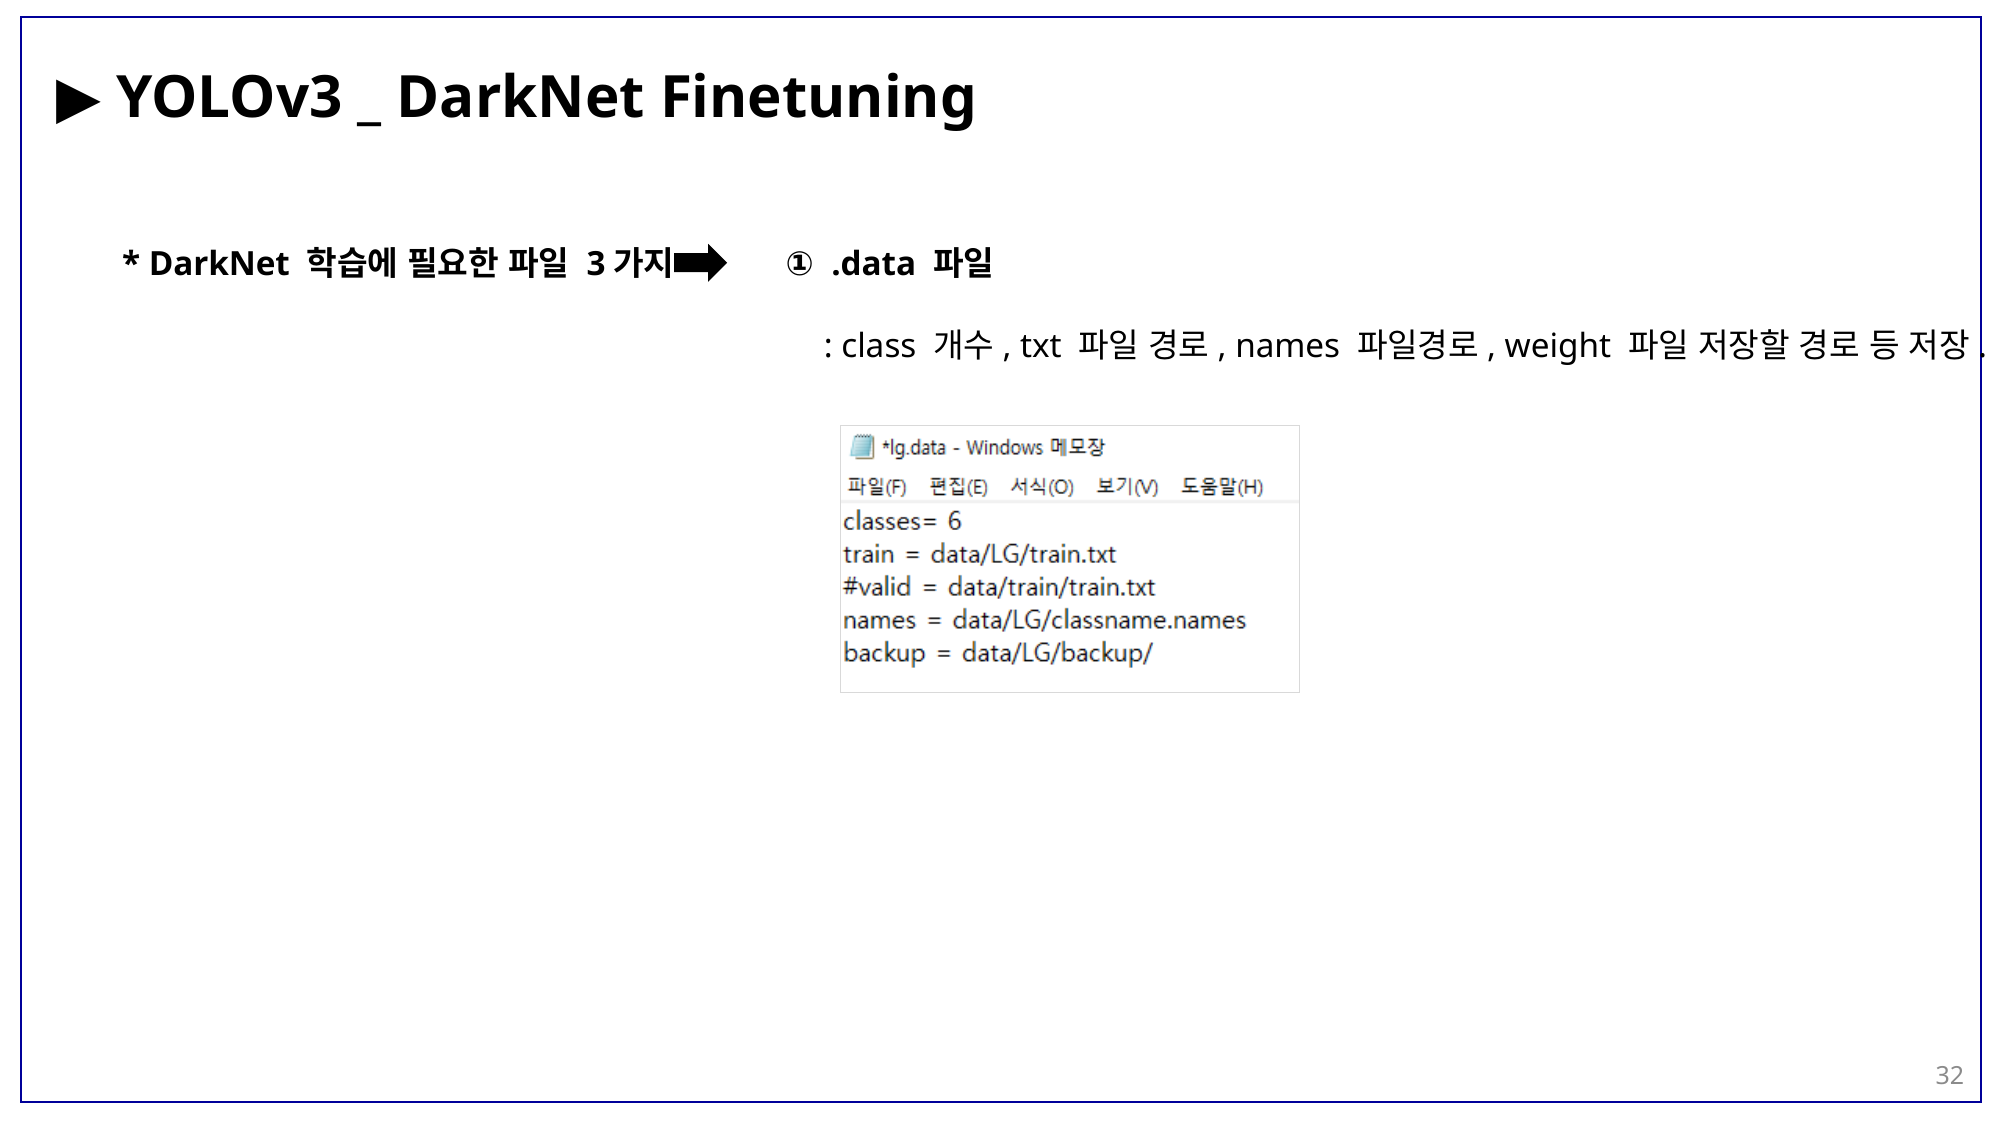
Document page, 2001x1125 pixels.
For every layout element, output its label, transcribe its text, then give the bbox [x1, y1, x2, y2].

text_box : class 개수, txt 파일 경로, names 파일경로, weight 파일 저장할 경로 등 저장. [808, 316, 2000, 372]
picture [839, 425, 1300, 693]
text_box ① .data 파일 [770, 234, 1009, 290]
text_box [673, 241, 729, 285]
text_box * DarkNet 학습에 필요한 파일 3가지 [107, 234, 690, 290]
text_box [20, 16, 1982, 1103]
text_box ▶ YOLOv3 _ DarkNet Finetuning [41, 52, 1825, 137]
slide_number 32 [1529, 1103, 1980, 1107]
